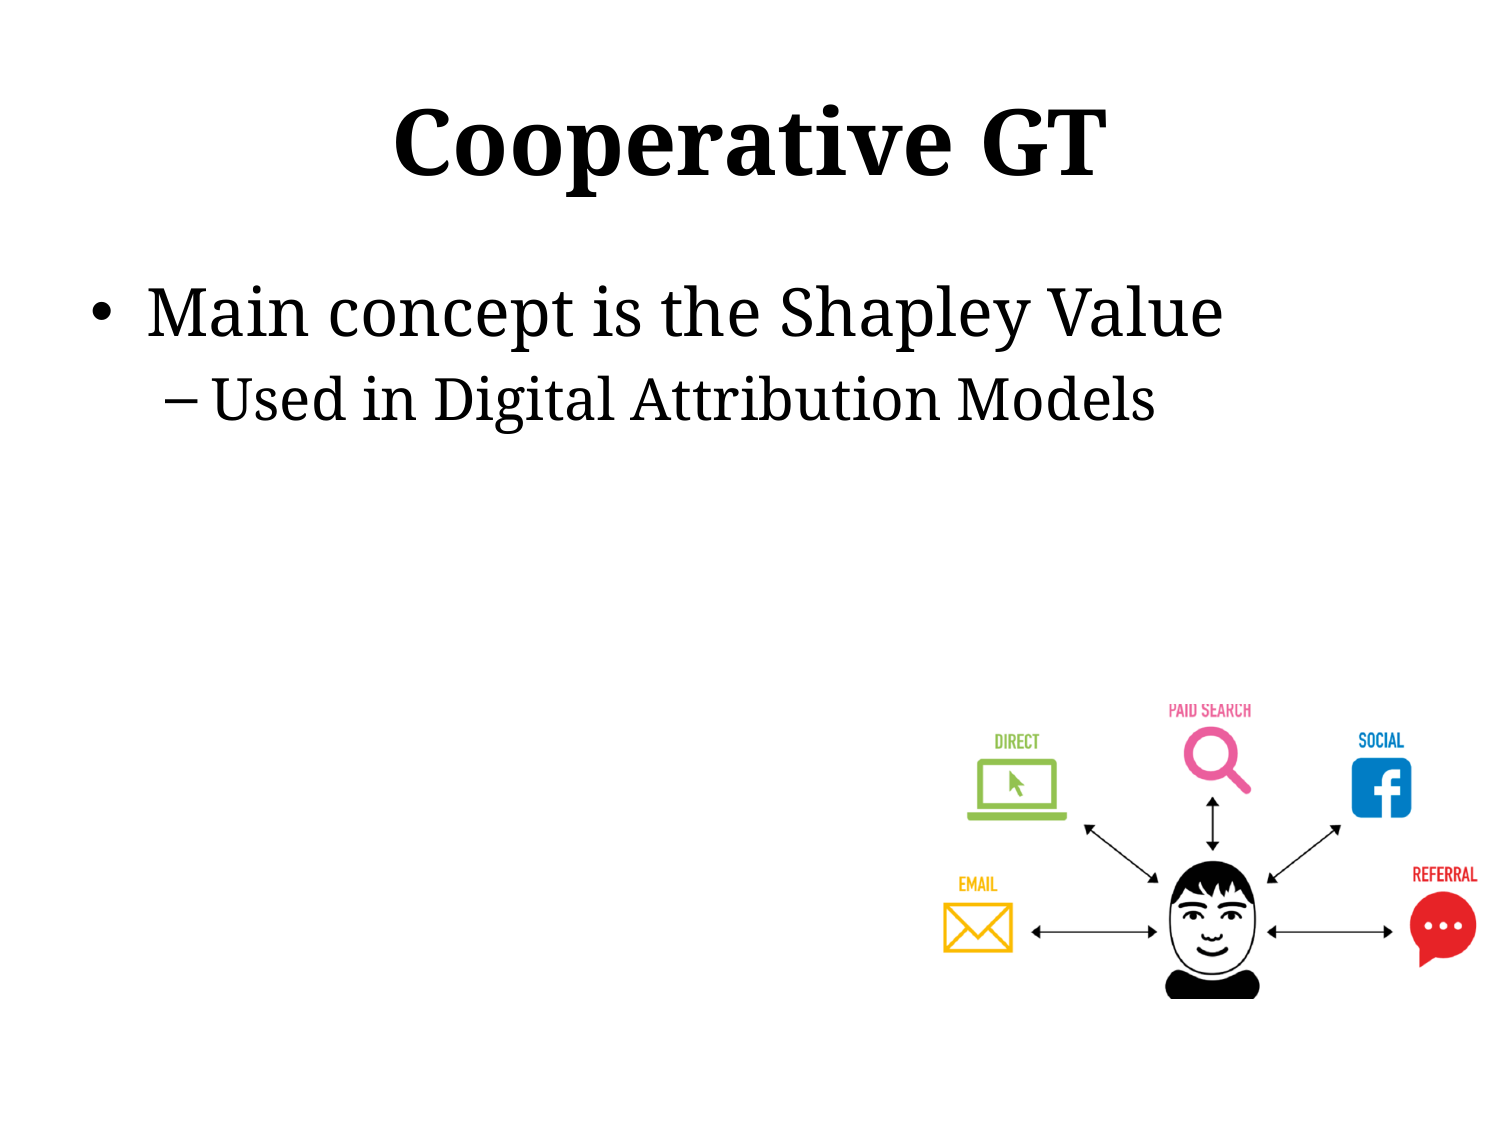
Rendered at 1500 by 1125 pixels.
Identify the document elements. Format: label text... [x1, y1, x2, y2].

list Main concept is the Shapley Value Used in Digital Attribution Models [75, 262, 1425, 1005]
title Cooperative GT [75, 45, 1425, 233]
picture [912, 522, 1500, 1125]
